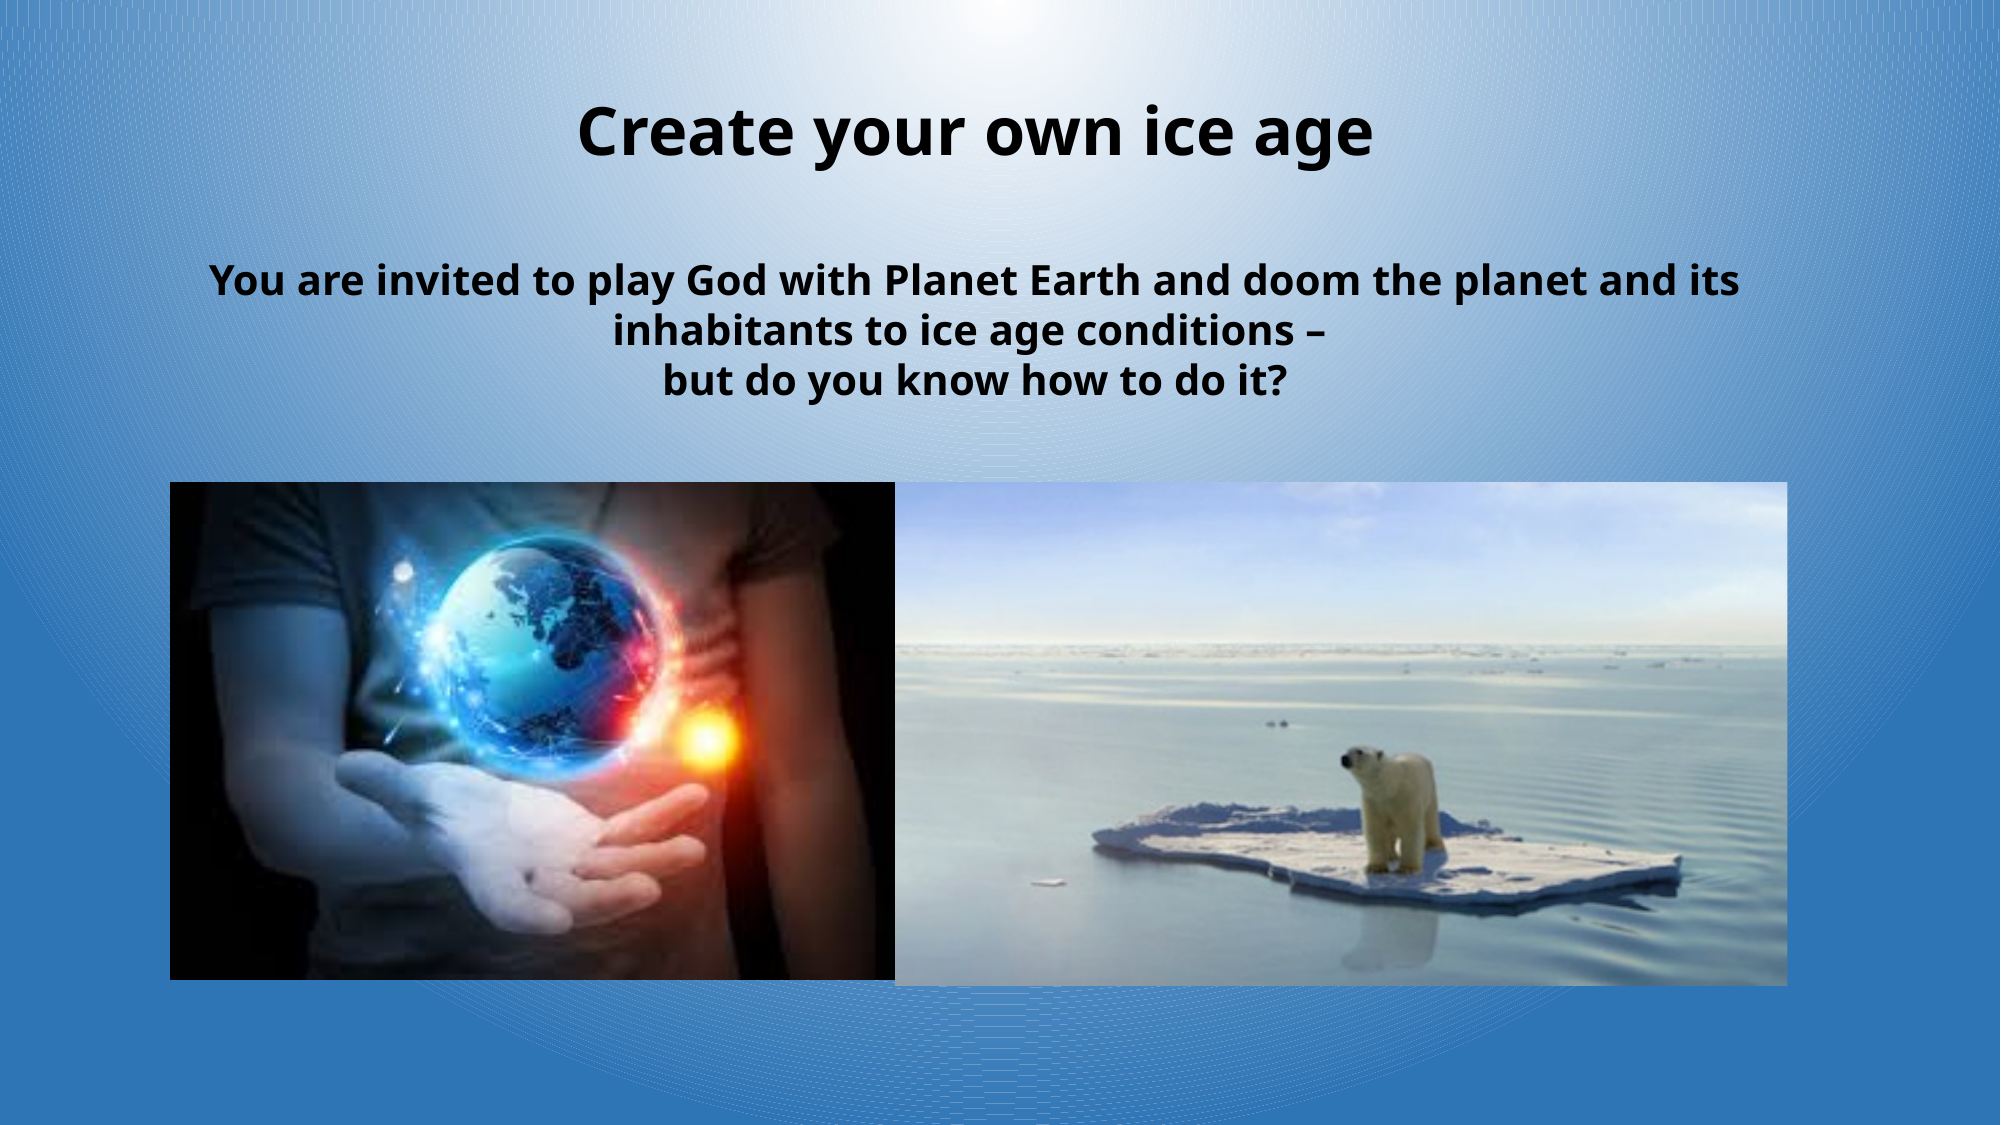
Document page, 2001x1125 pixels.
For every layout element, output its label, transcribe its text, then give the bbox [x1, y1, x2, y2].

text_box You are invited to play God with Planet Earth and doom the planet and its inhabitants to ice age conditions – but do you know how to do it? [170, 246, 1780, 412]
picture [170, 482, 1788, 986]
text_box Create your own ice age [562, 81, 1462, 176]
